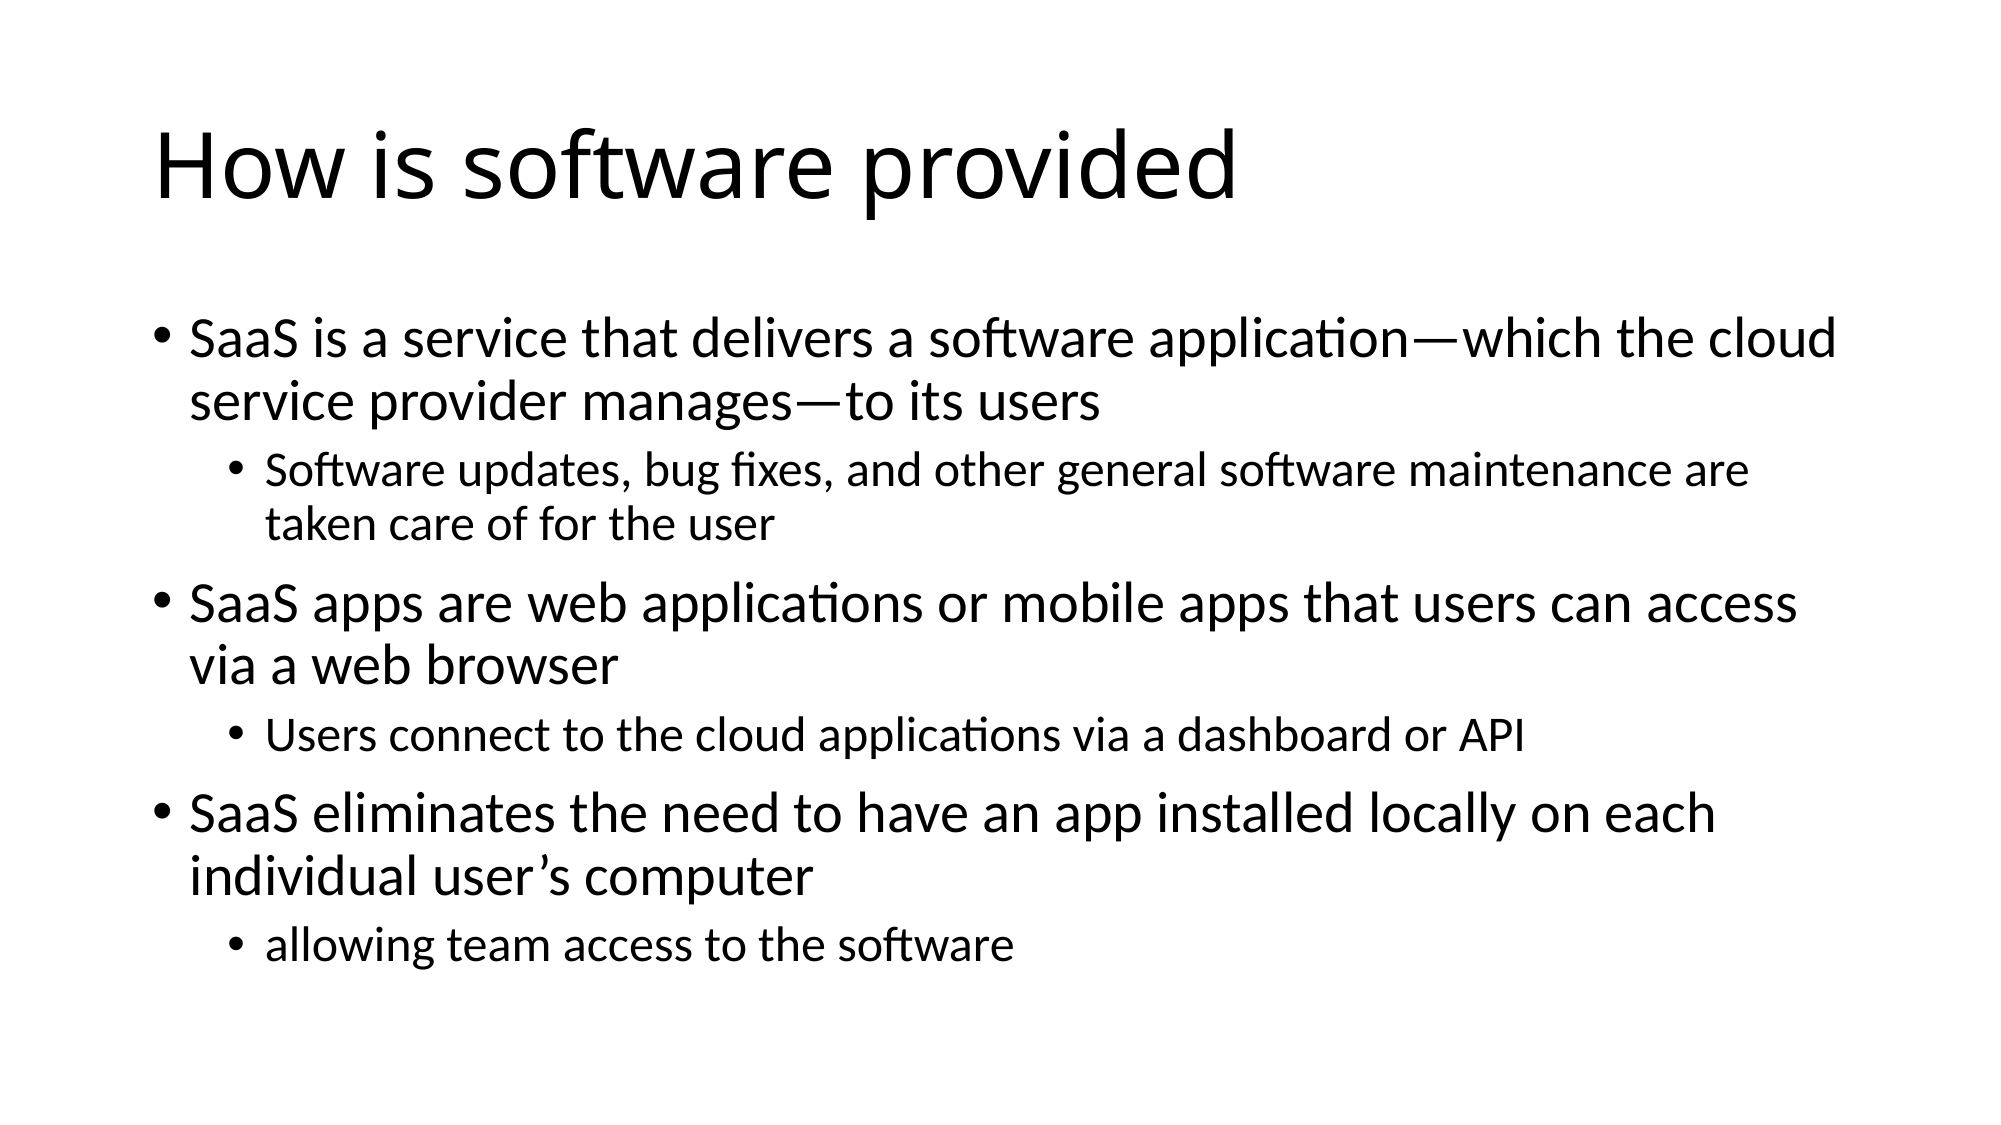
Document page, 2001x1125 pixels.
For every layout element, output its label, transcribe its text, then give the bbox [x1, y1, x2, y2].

list SaaS is a service that delivers a software application—which the cloud service provider manages—to its users Software updates, bug fixes, and other general software maintenance are taken care of for the user SaaS apps are web applications or mobile apps that users can access via a web browser Users connect to the cloud applications via a dashboard or API SaaS eliminates the need to have an app installed locally on each individual user’s computer allowing team access to the software [137, 299, 1863, 1014]
title How is software provided [137, 59, 1863, 278]
